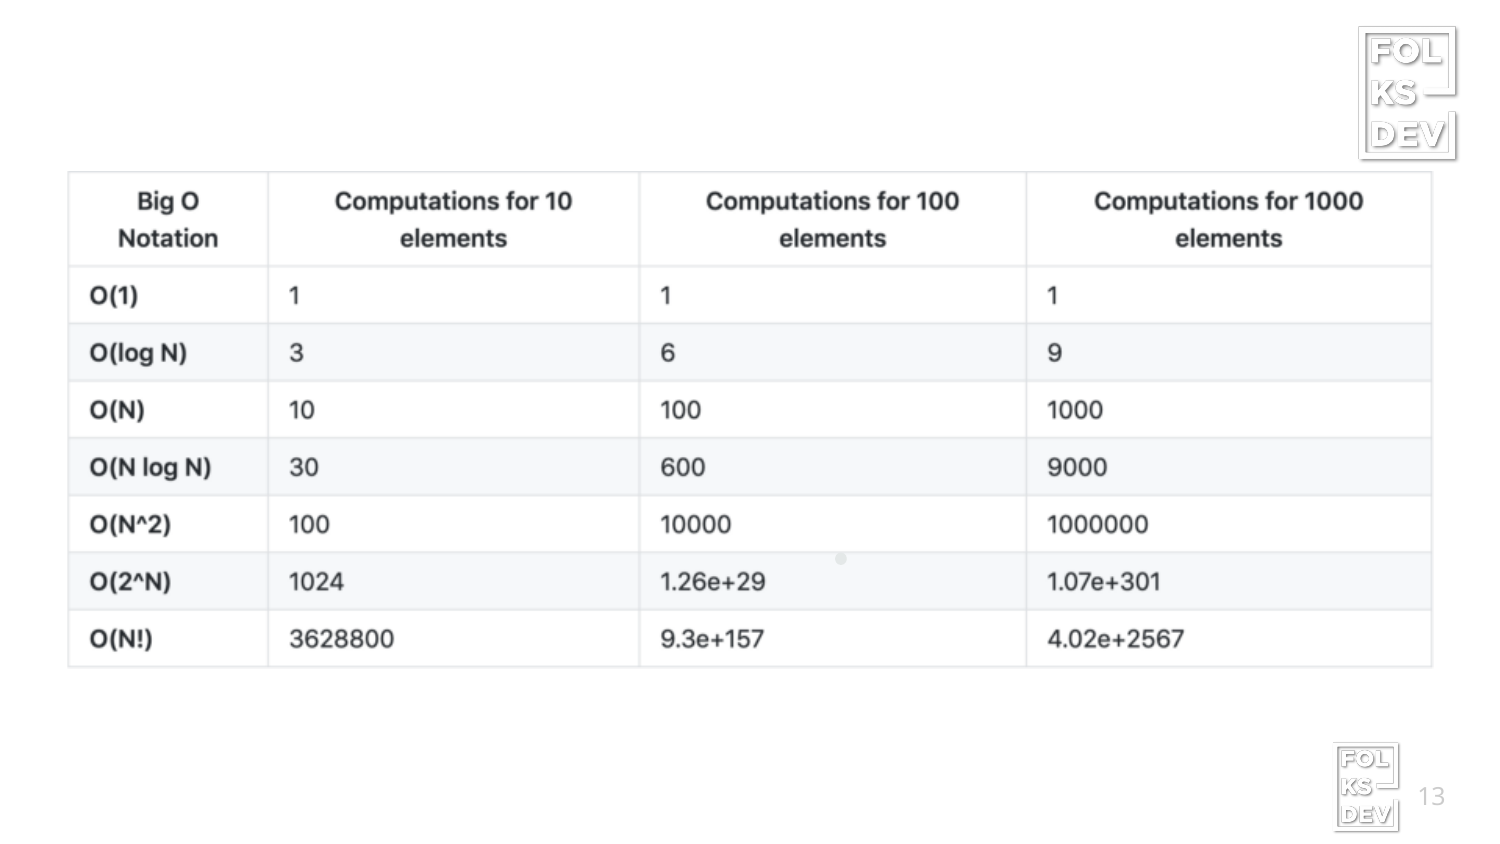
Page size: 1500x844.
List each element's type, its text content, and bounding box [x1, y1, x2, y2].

picture [66, 0, 1500, 669]
slide_number 13 [1402, 764, 1493, 830]
picture [1303, 724, 1428, 844]
